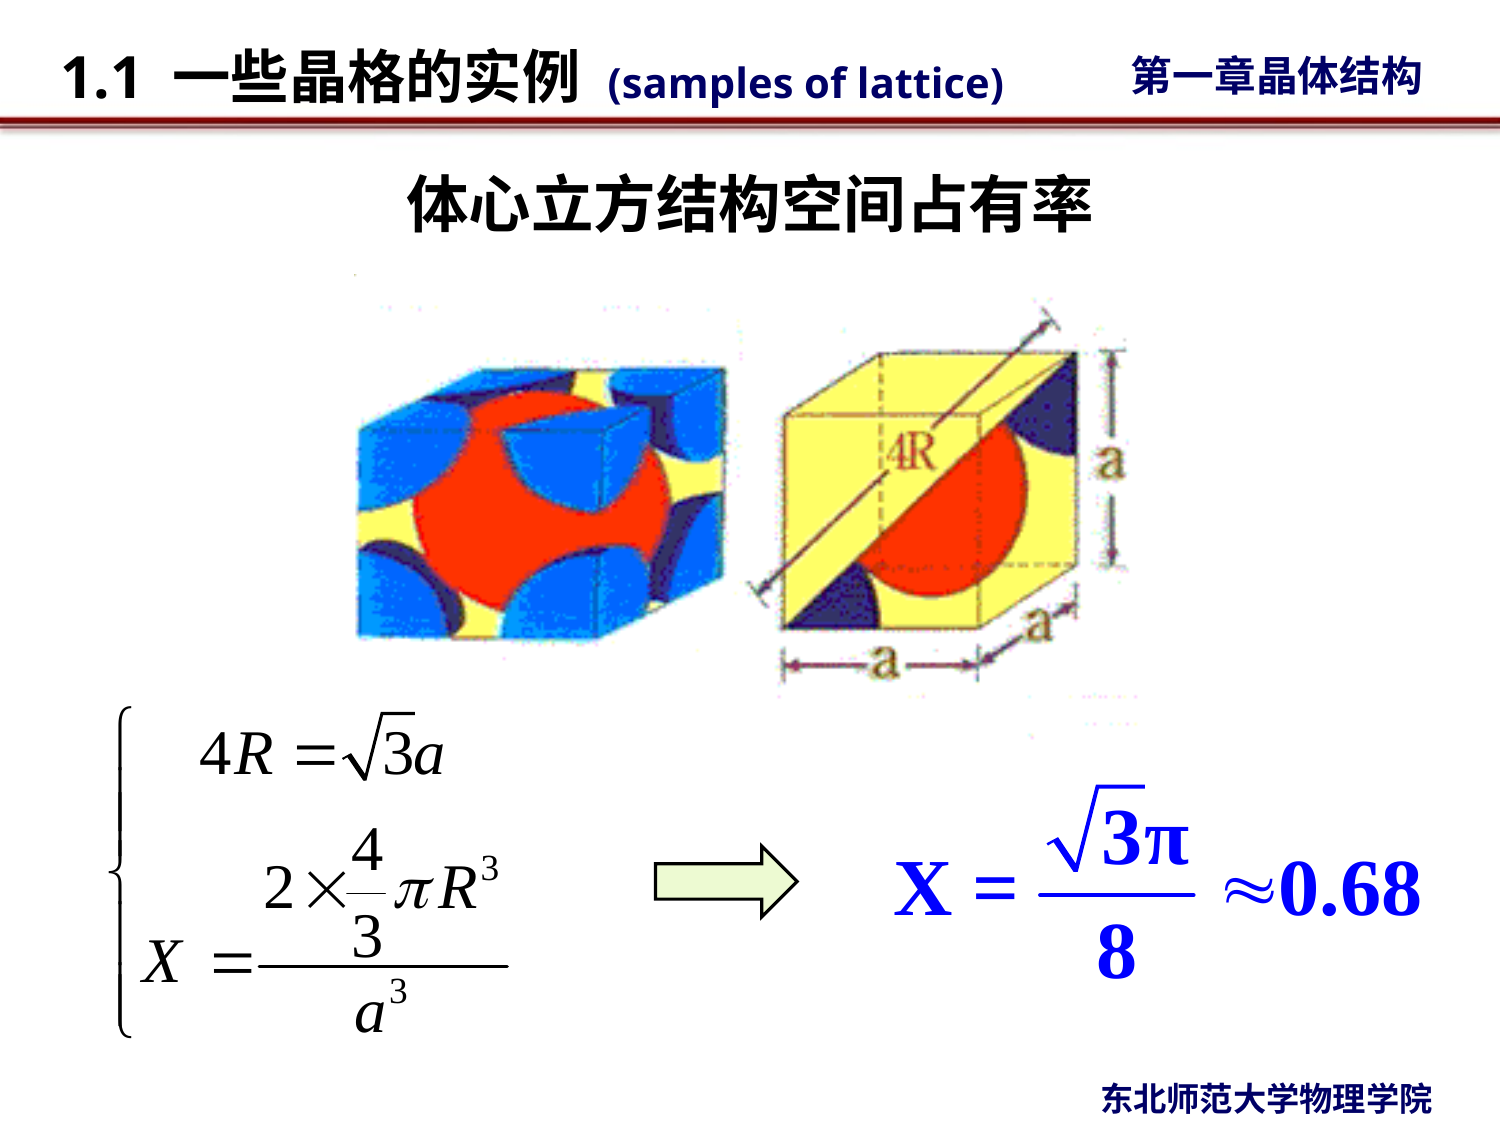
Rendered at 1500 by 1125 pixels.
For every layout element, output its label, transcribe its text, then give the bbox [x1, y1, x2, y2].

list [94, 692, 521, 1054]
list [879, 766, 1436, 997]
picture [0, 0, 1500, 1125]
title 体心立方结构空间占有率 [75, 136, 1425, 249]
text_box [655, 846, 798, 917]
